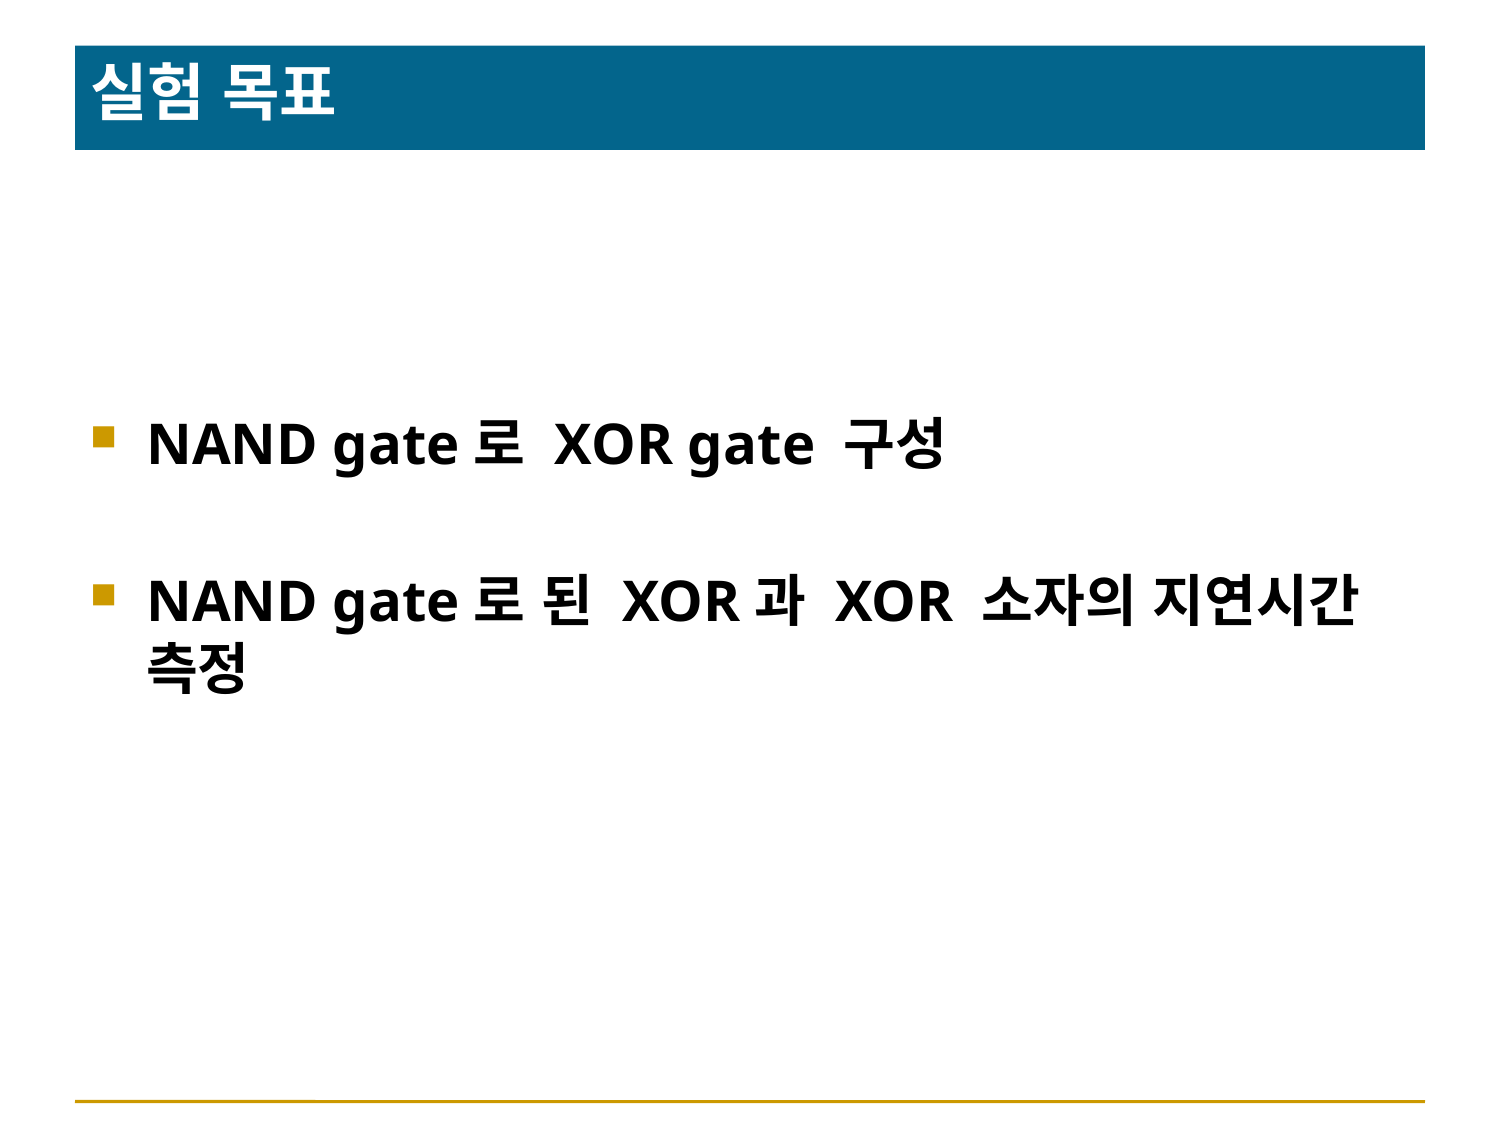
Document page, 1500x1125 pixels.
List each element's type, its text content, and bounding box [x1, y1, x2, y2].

list NAND gate로 XOR gate 구성 NAND gate로 된 XOR과 XOR 소자의 지연시간 측정 [75, 321, 1425, 895]
title 실험 목표 [75, 45, 1425, 150]
